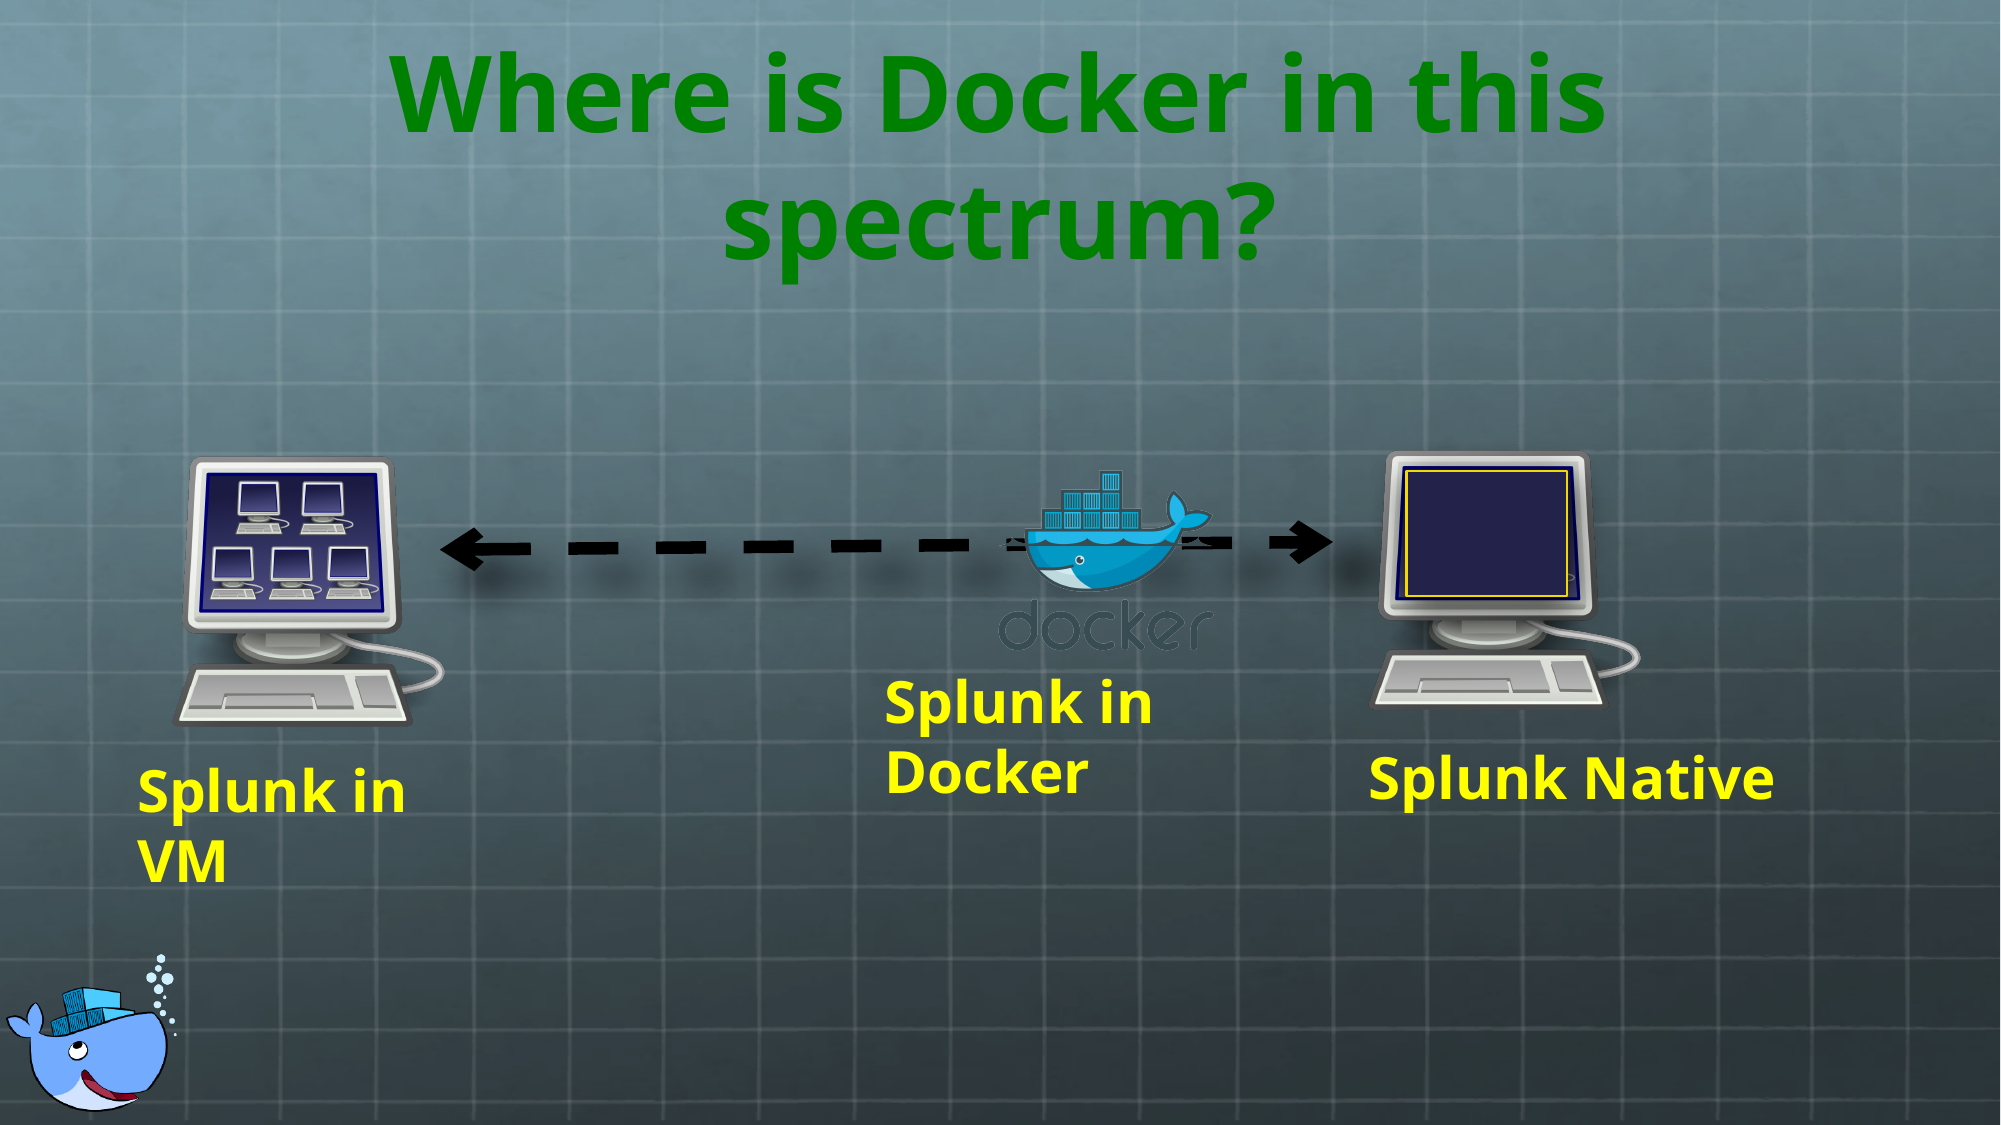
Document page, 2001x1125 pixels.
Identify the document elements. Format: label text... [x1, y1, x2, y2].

title Where is Docker in this spectrum? [170, 17, 1829, 289]
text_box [1362, 445, 1646, 717]
text_box Splunk in VM [122, 746, 508, 901]
text_box Splunk Native [1354, 733, 1798, 819]
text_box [489, 541, 928, 551]
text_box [1291, 541, 1333, 551]
text_box Splunk in Docker [869, 658, 1335, 813]
picture [0, 0, 2000, 1125]
